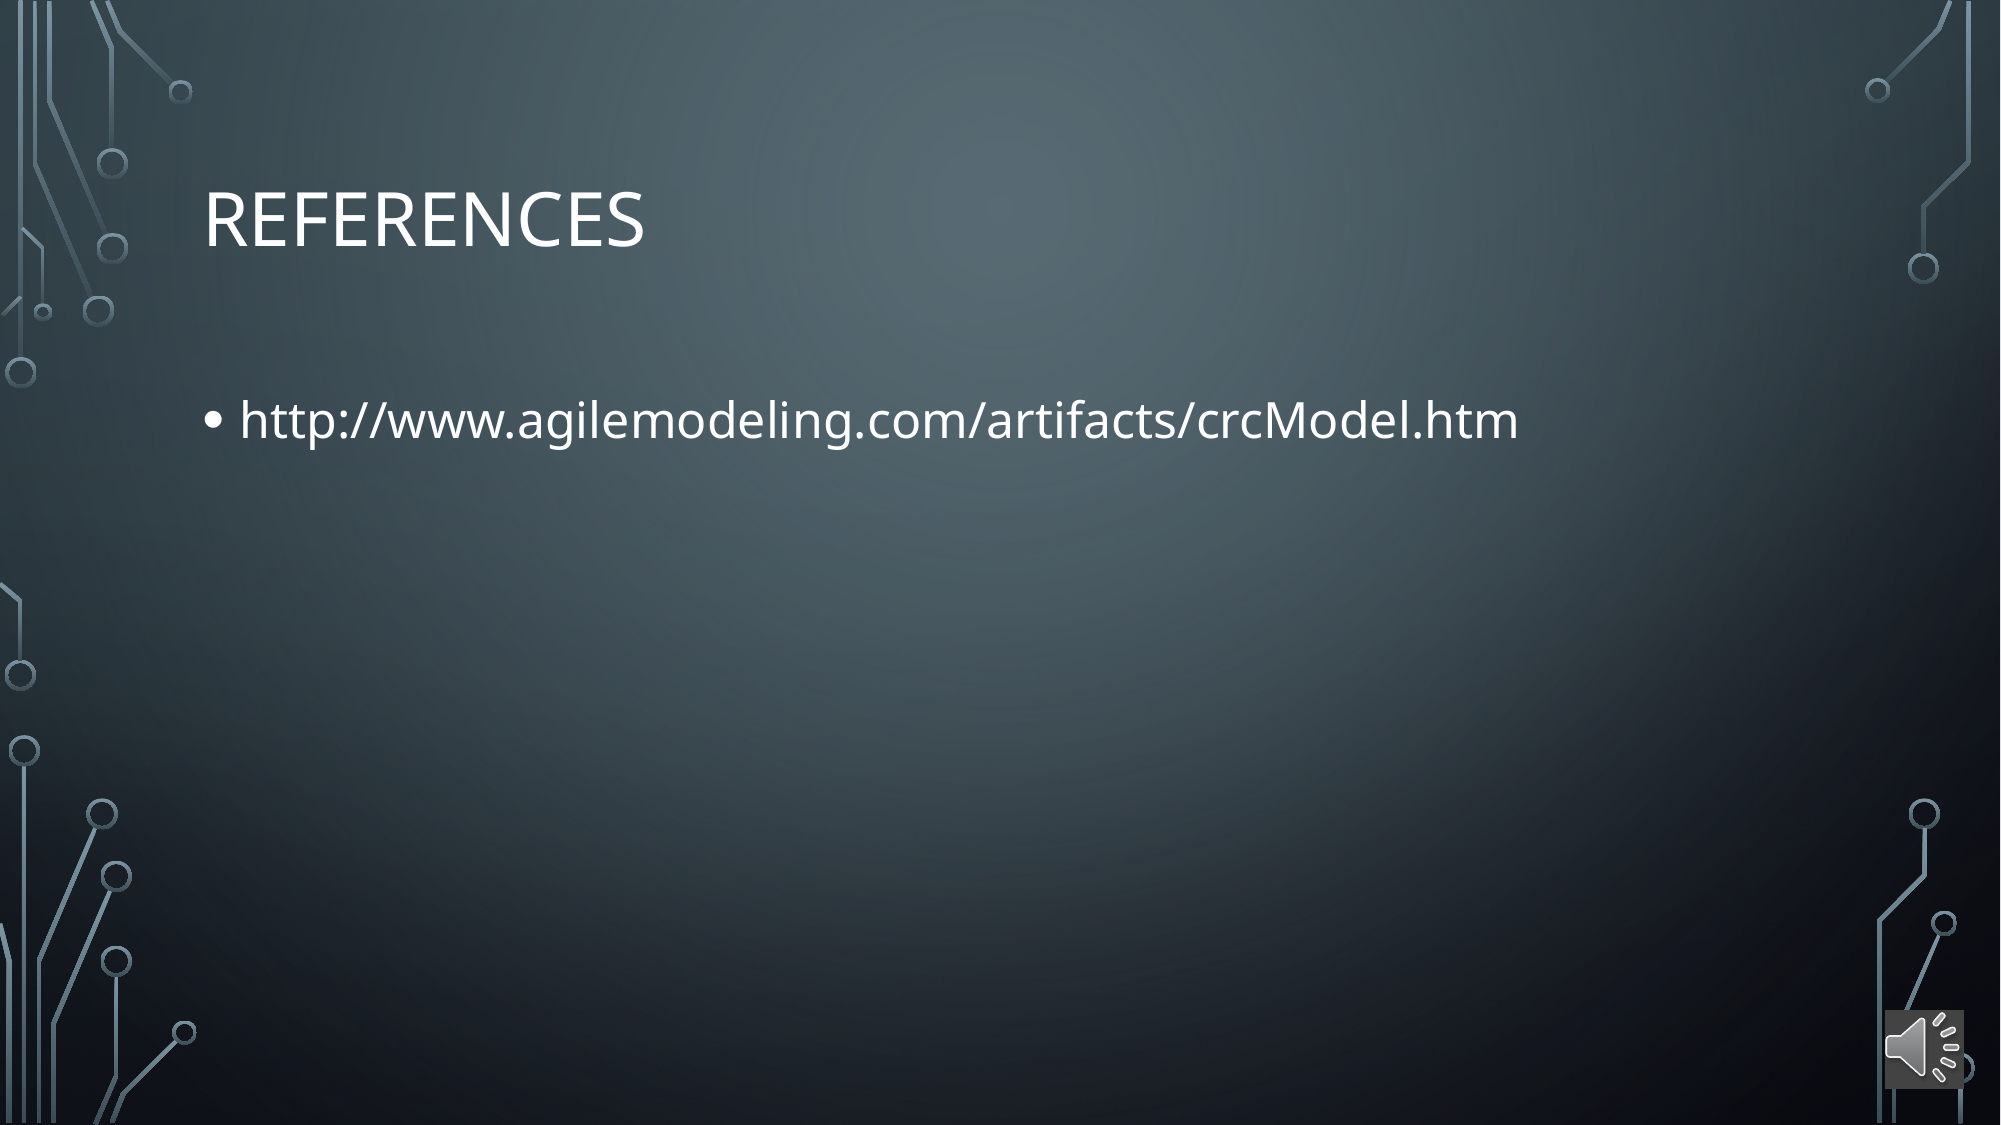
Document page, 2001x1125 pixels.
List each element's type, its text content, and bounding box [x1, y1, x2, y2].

title references [187, 101, 1813, 344]
picture [1884, 1009, 1965, 1090]
list http://www.agilemodeling.com/artifacts/crcModel.htm [187, 369, 1813, 950]
